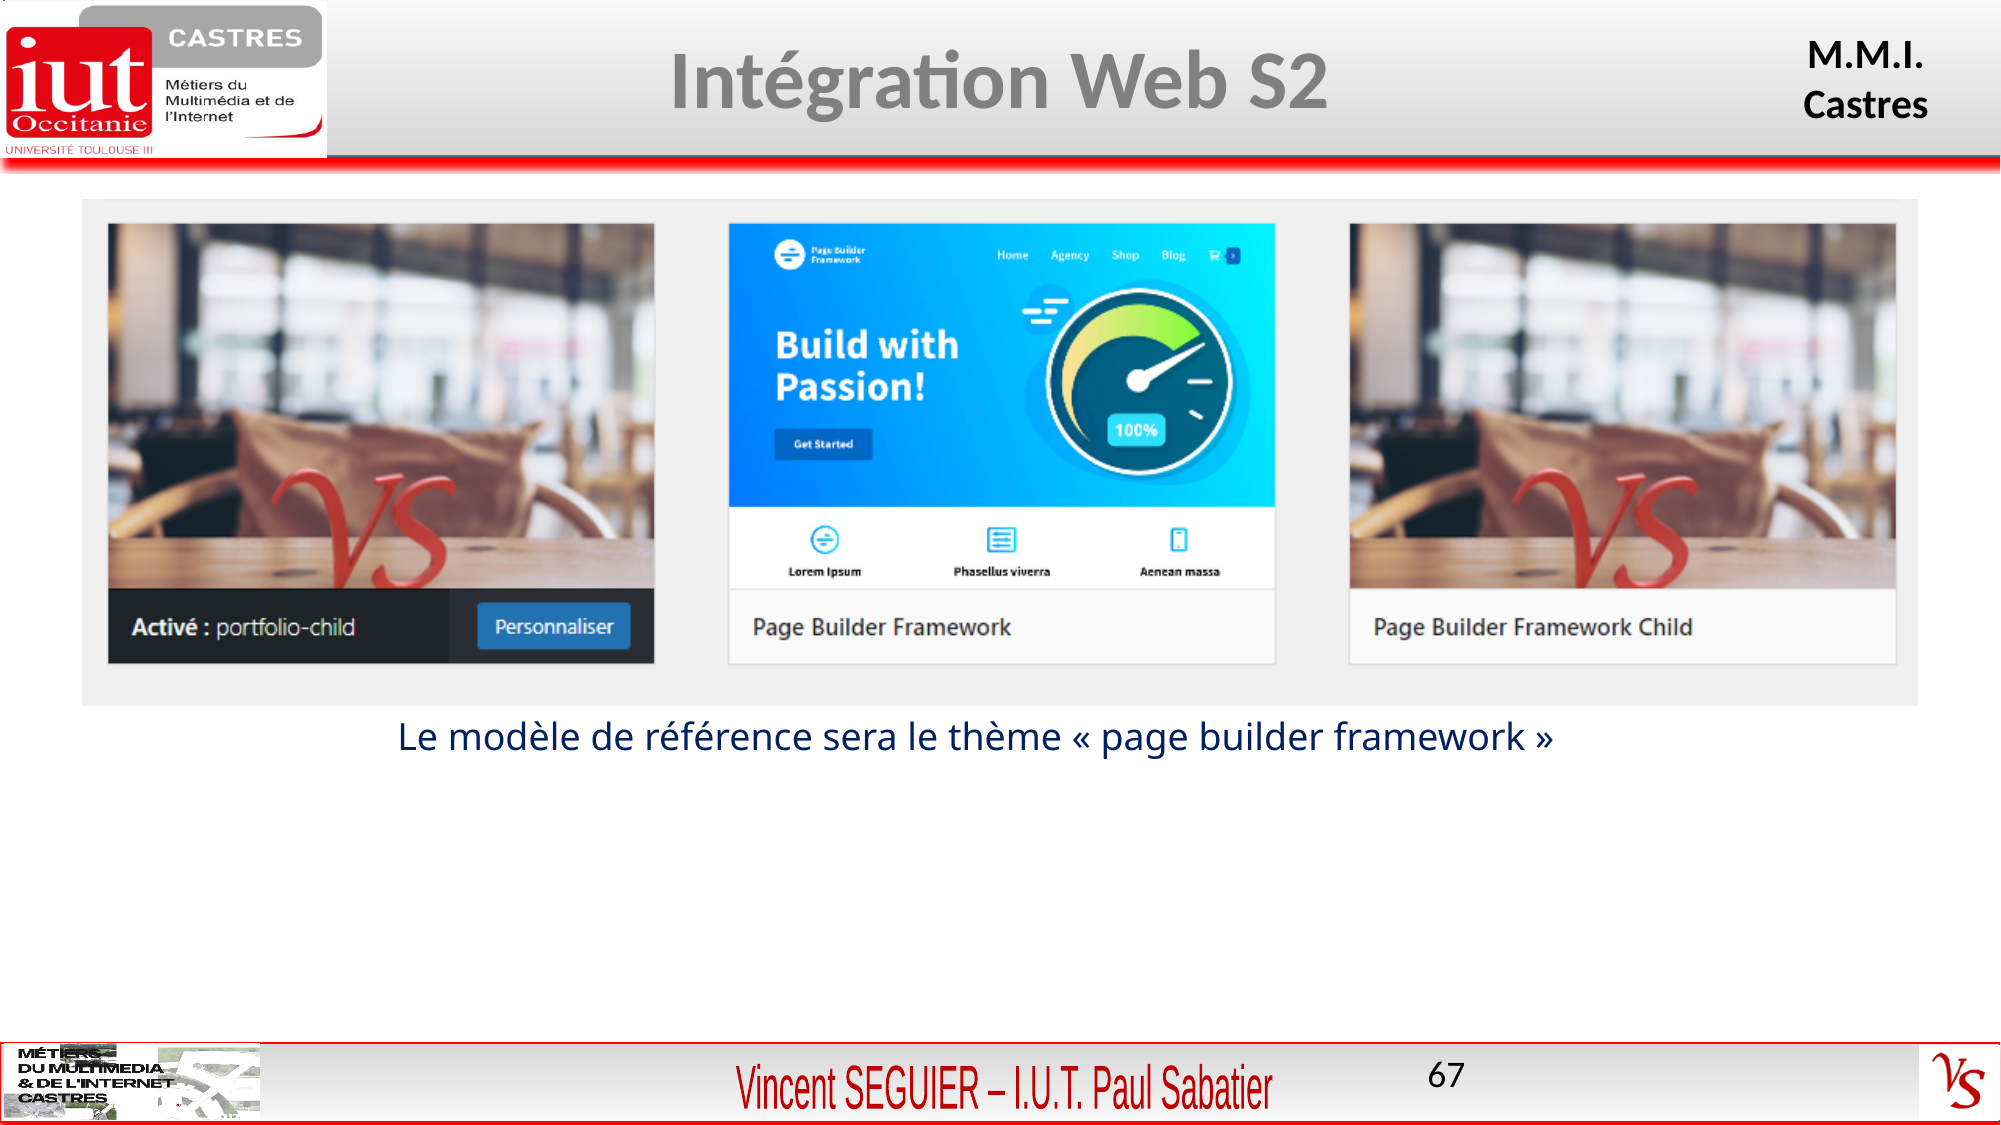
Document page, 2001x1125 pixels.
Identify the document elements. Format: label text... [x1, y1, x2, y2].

picture [0, 1, 327, 158]
picture [1919, 1045, 2000, 1120]
picture [82, 199, 1918, 706]
text_box Le modèle de référence sera le thème « page builder framework » [382, 706, 1623, 766]
picture [4, 1043, 260, 1120]
slide_number 67 [1412, 1042, 1863, 1103]
